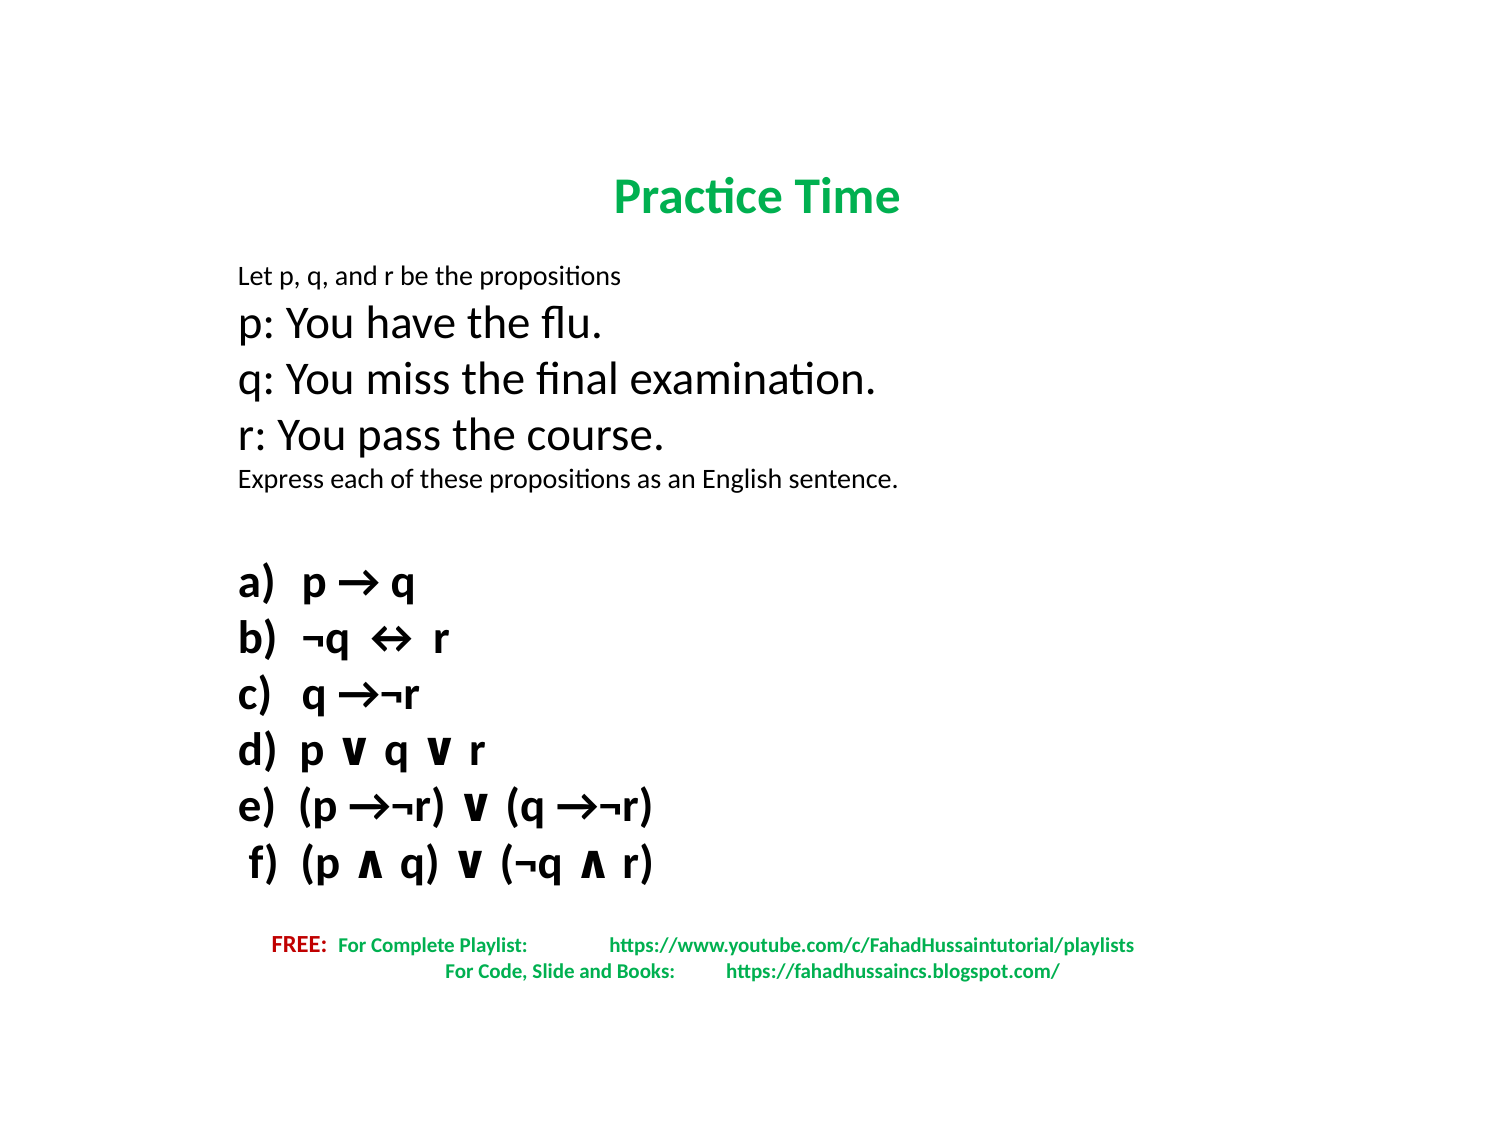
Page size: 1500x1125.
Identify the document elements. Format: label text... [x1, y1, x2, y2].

text_box Let p, q, and r be the propositions p: You have the flu. q: You miss the final examination. r: You pass the course. Express each of these propositions as an English sentence. p → q ¬q ↔ r q →¬r d) p ∨ q ∨ r e) (p →¬r) ∨ (q →¬r) f) (p ∧ q) ∨ (¬q ∧ r) [223, 250, 1259, 895]
text_box Practice Time [598, 154, 917, 231]
text_box FREE: For Complete Playlist: https://www.youtube.com/c/FahadHussaintutorial/playlists For Code, Slide and Books: https://fahadhussaincs.blogspot.com/ [256, 920, 1273, 990]
